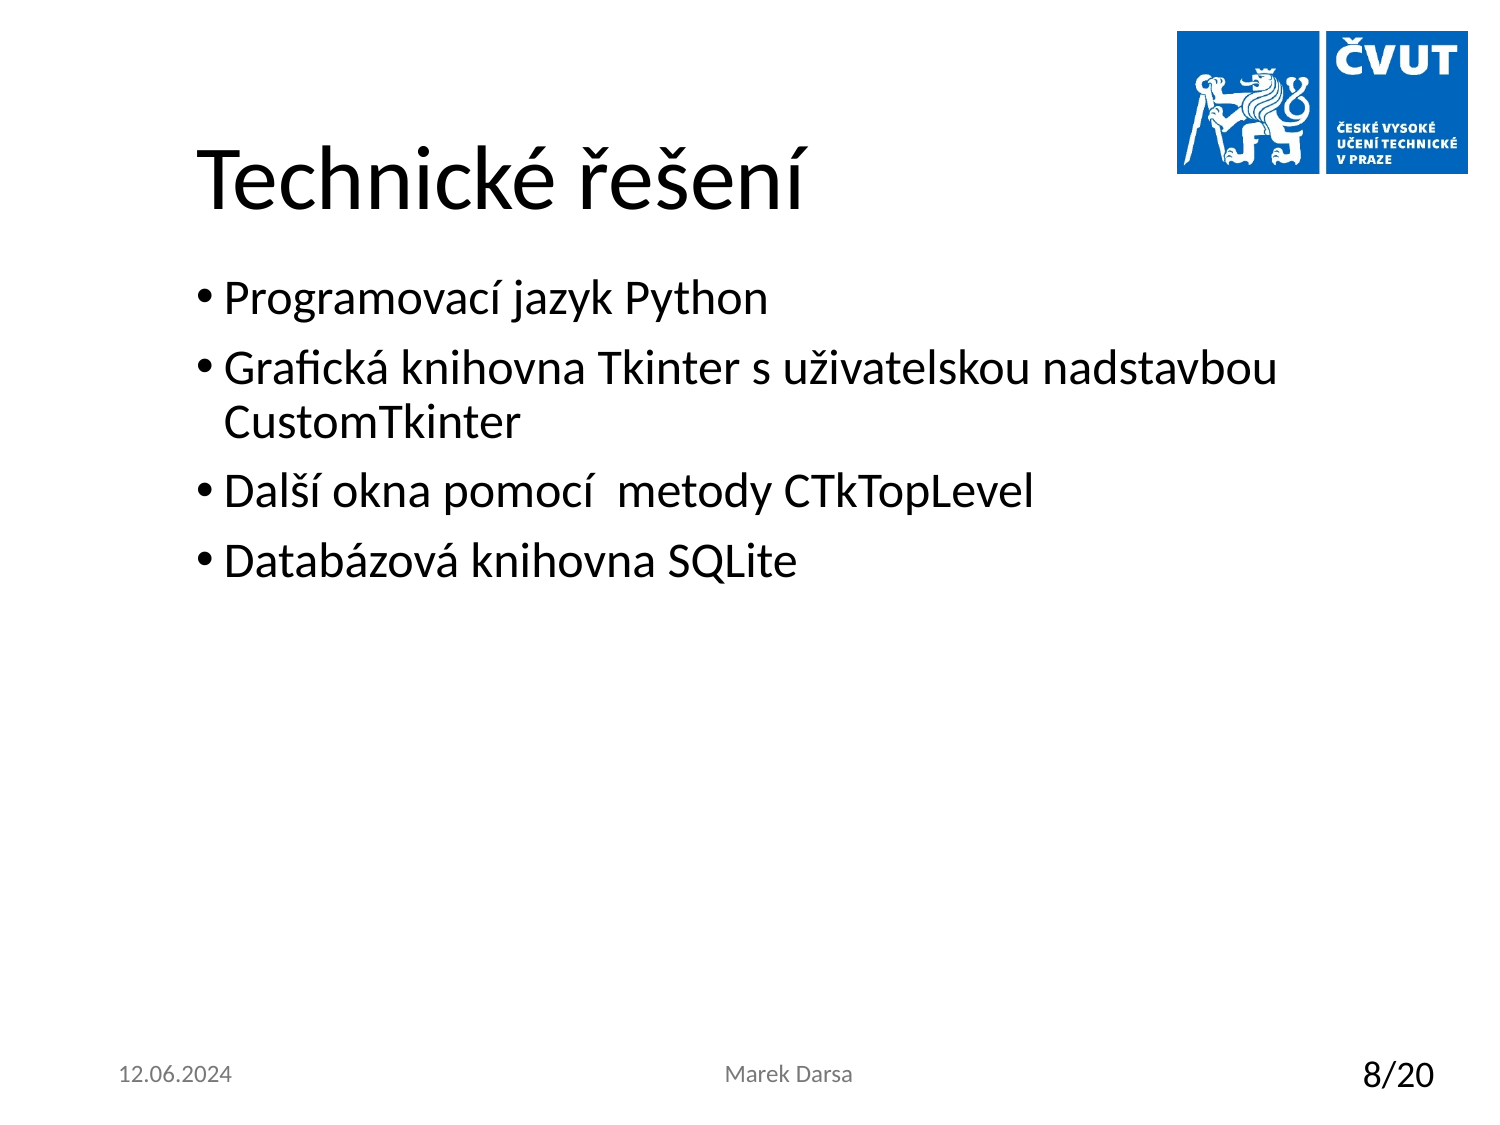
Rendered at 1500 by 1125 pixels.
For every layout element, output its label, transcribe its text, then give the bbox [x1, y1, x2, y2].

list Programovací jazyk Python Grafická knihovna Tkinter s uživatelskou nadstavbou CustomTkinter Další okna pomocí metody CTkTopLevel Databázová knihovna SQLite [180, 264, 1397, 923]
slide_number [103, 1042, 441, 1103]
title Technické řešení [180, 95, 1397, 264]
footer Marek Darsa [535, 1042, 1043, 1103]
picture [1177, 31, 1468, 174]
